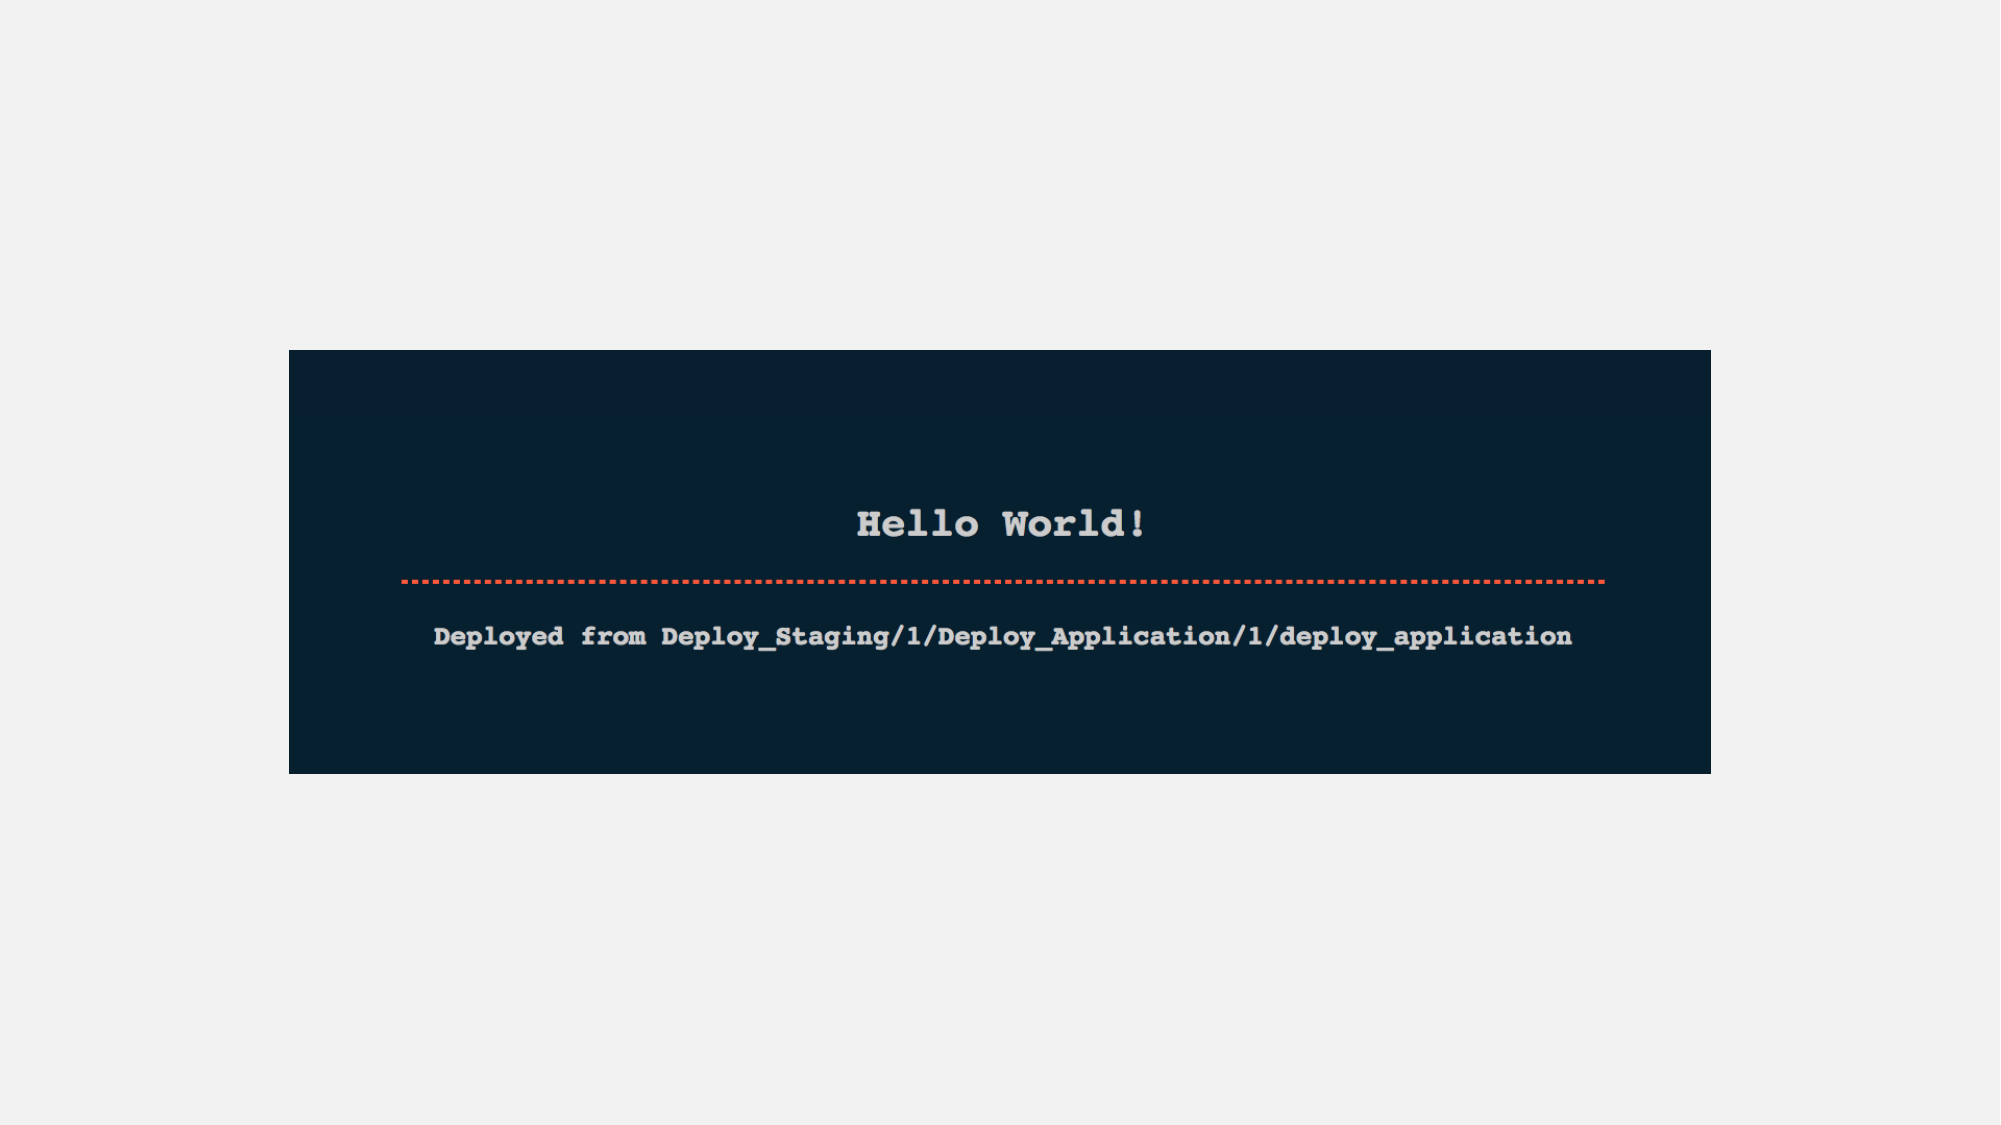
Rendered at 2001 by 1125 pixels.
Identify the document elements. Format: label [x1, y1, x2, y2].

picture [289, 350, 1711, 774]
